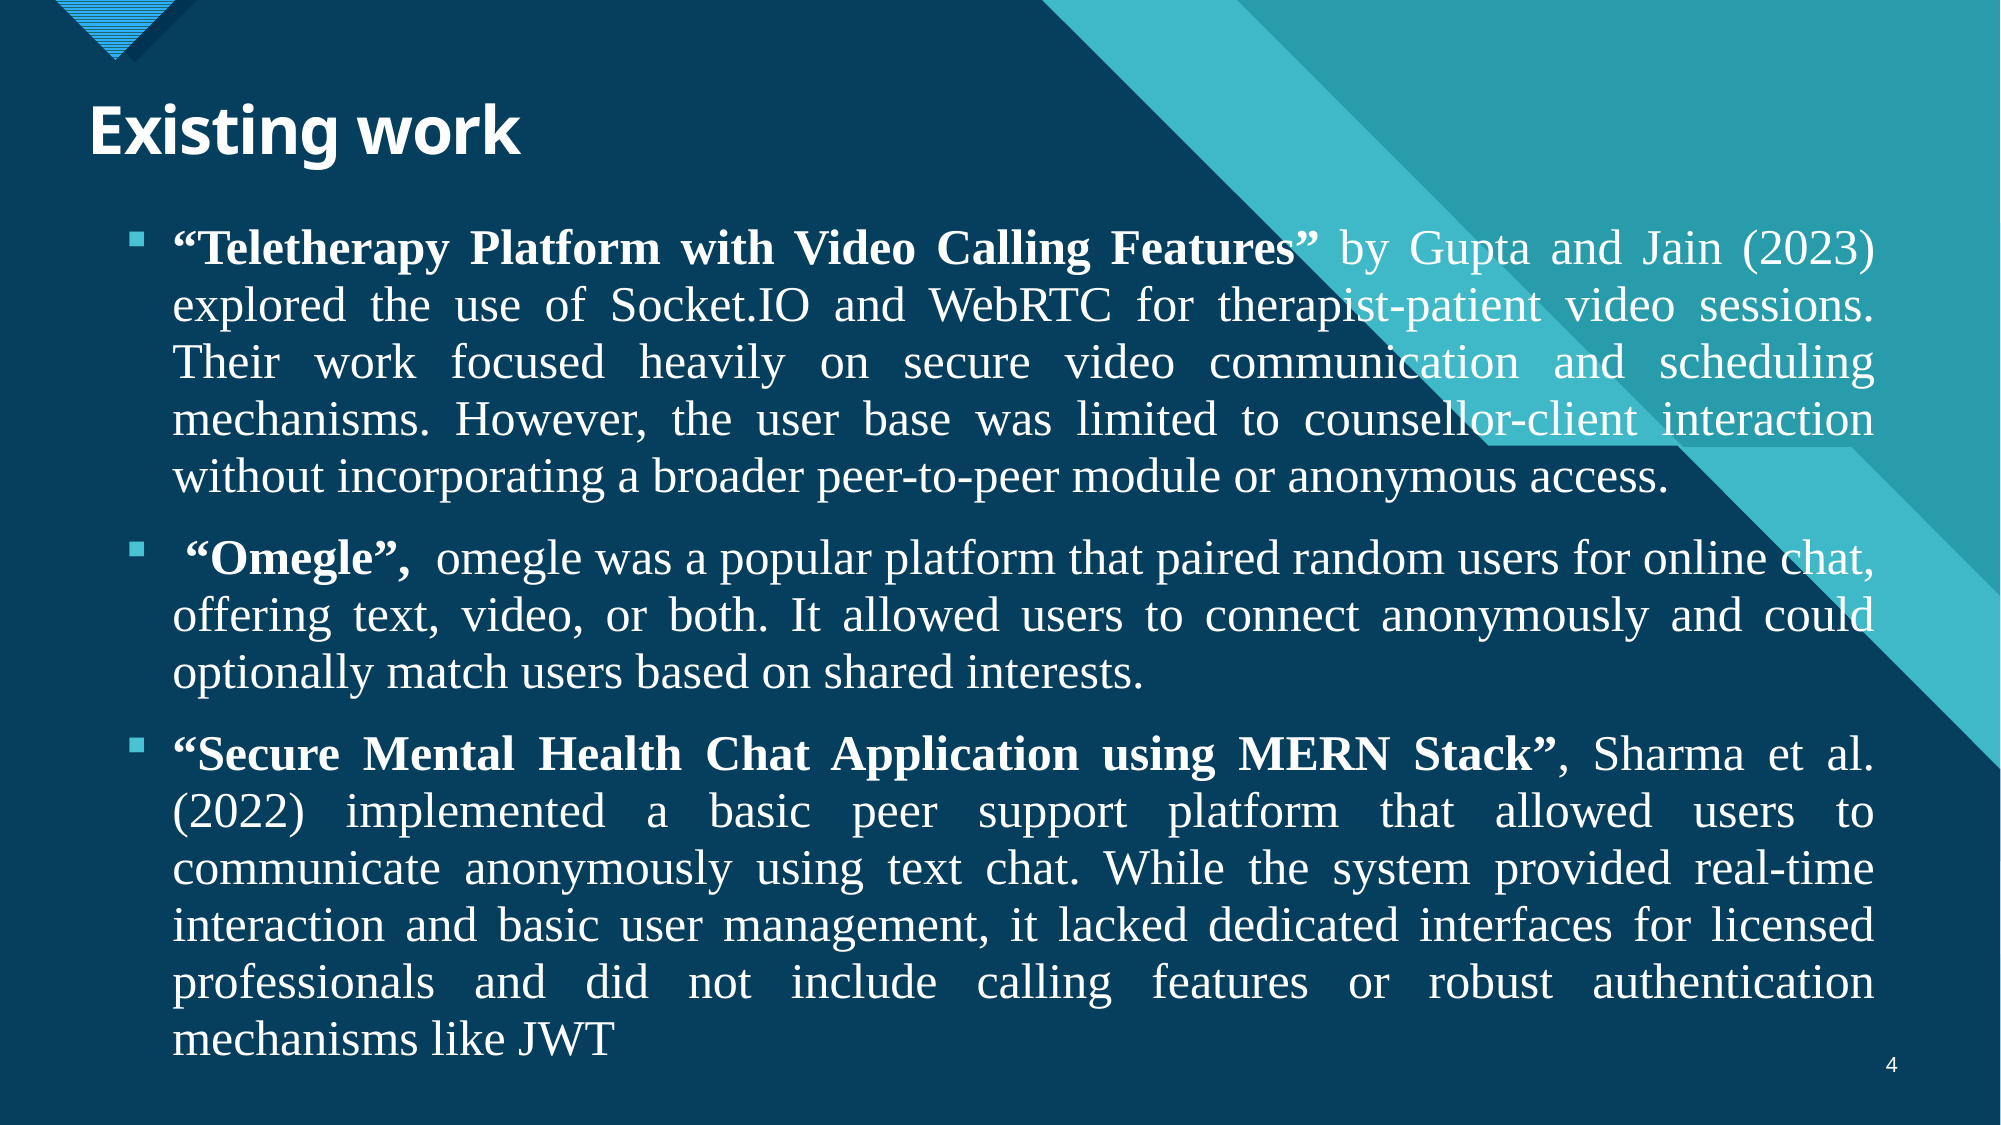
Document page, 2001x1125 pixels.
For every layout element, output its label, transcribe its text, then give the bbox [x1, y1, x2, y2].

list “Teletherapy Platform with Video Calling Features” by Gupta and Jain (2023) explored the use of Socket.IO and WebRTC for therapist-patient video sessions. Their work focused heavily on secure video communication and scheduling mechanisms. However, the user base was limited to counsellor-client interaction without incorporating a broader peer-to-peer module or anonymous access. “Omegle”, omegle was a popular platform that paired random users for online chat, offering text, video, or both. It allowed users to connect anonymously and could optionally match users based on shared interests. “Secure Mental Health Chat Application using MERN Stack”, Sharma et al. (2022) implemented a basic peer support platform that allowed users to communicate anonymously using text chat. While the system provided real-time interaction and basic user management, it lacked dedicated interfaces for licensed professionals and did not include calling features or robust authentication mechanisms like JWT [72, 211, 1891, 1069]
slide_number 4 [1845, 1035, 1913, 1096]
title Existing work [72, 89, 1913, 177]
